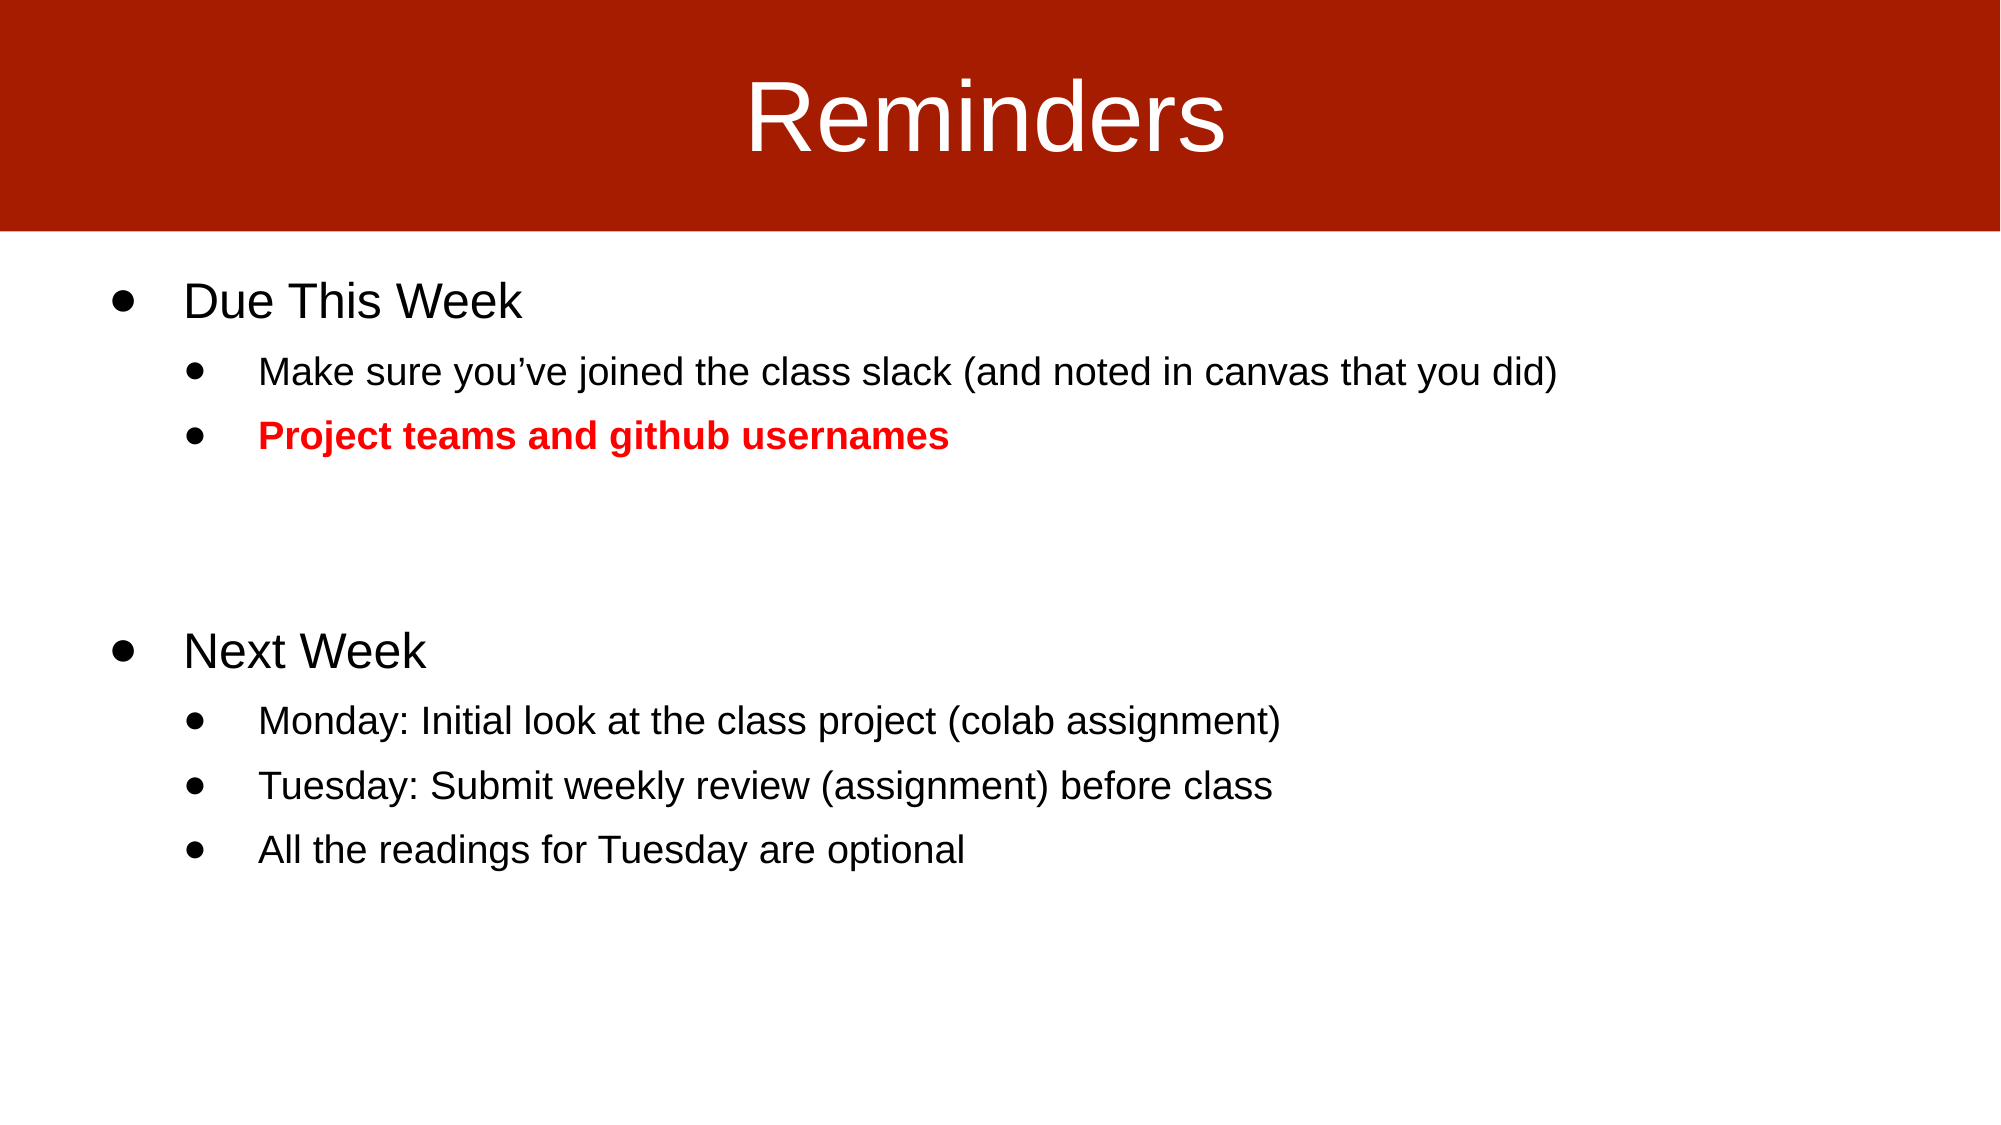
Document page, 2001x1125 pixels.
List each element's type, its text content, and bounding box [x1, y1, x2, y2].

title Reminders [68, 0, 1932, 223]
list Due This Week Make sure you’ve joined the class slack (and noted in canvas that you did) Project teams and github usernames Next Week Monday: Initial look at the class project (colab assignment) Tuesday: Submit weekly review (assignment) before class All the readings for Tuesday are optional [68, 252, 1932, 1083]
